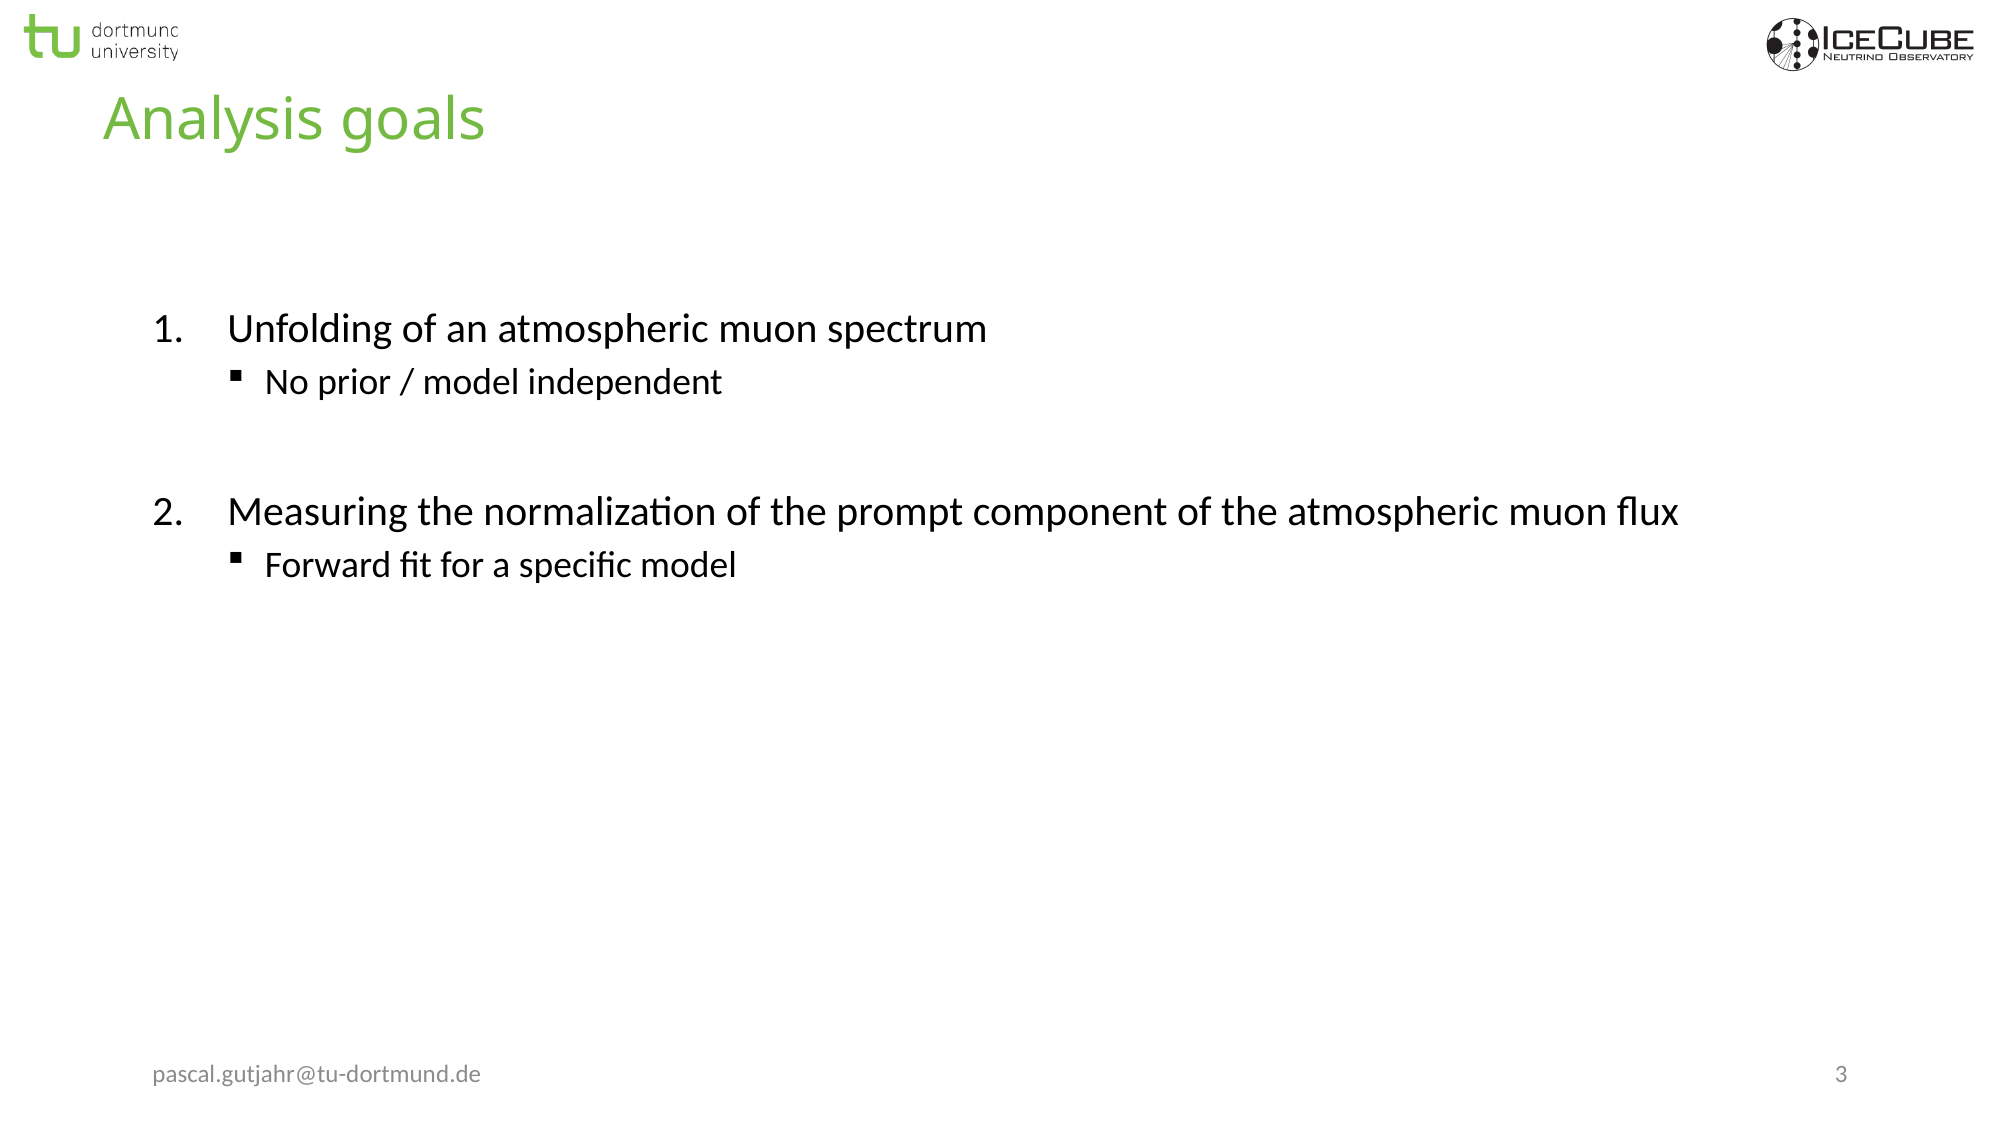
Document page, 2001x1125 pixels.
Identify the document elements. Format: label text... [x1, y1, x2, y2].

list Unfolding of an atmospheric muon spectrum No prior / model independent Measuring the normalization of the prompt component of the atmospheric muon flux Forward fit for a specific model [137, 299, 1863, 1014]
slide_number 3 [1412, 1042, 1863, 1103]
title Analysis goals [88, 59, 1977, 182]
slide_number pascal.gutjahr@tu-dortmund.de [137, 1042, 588, 1103]
